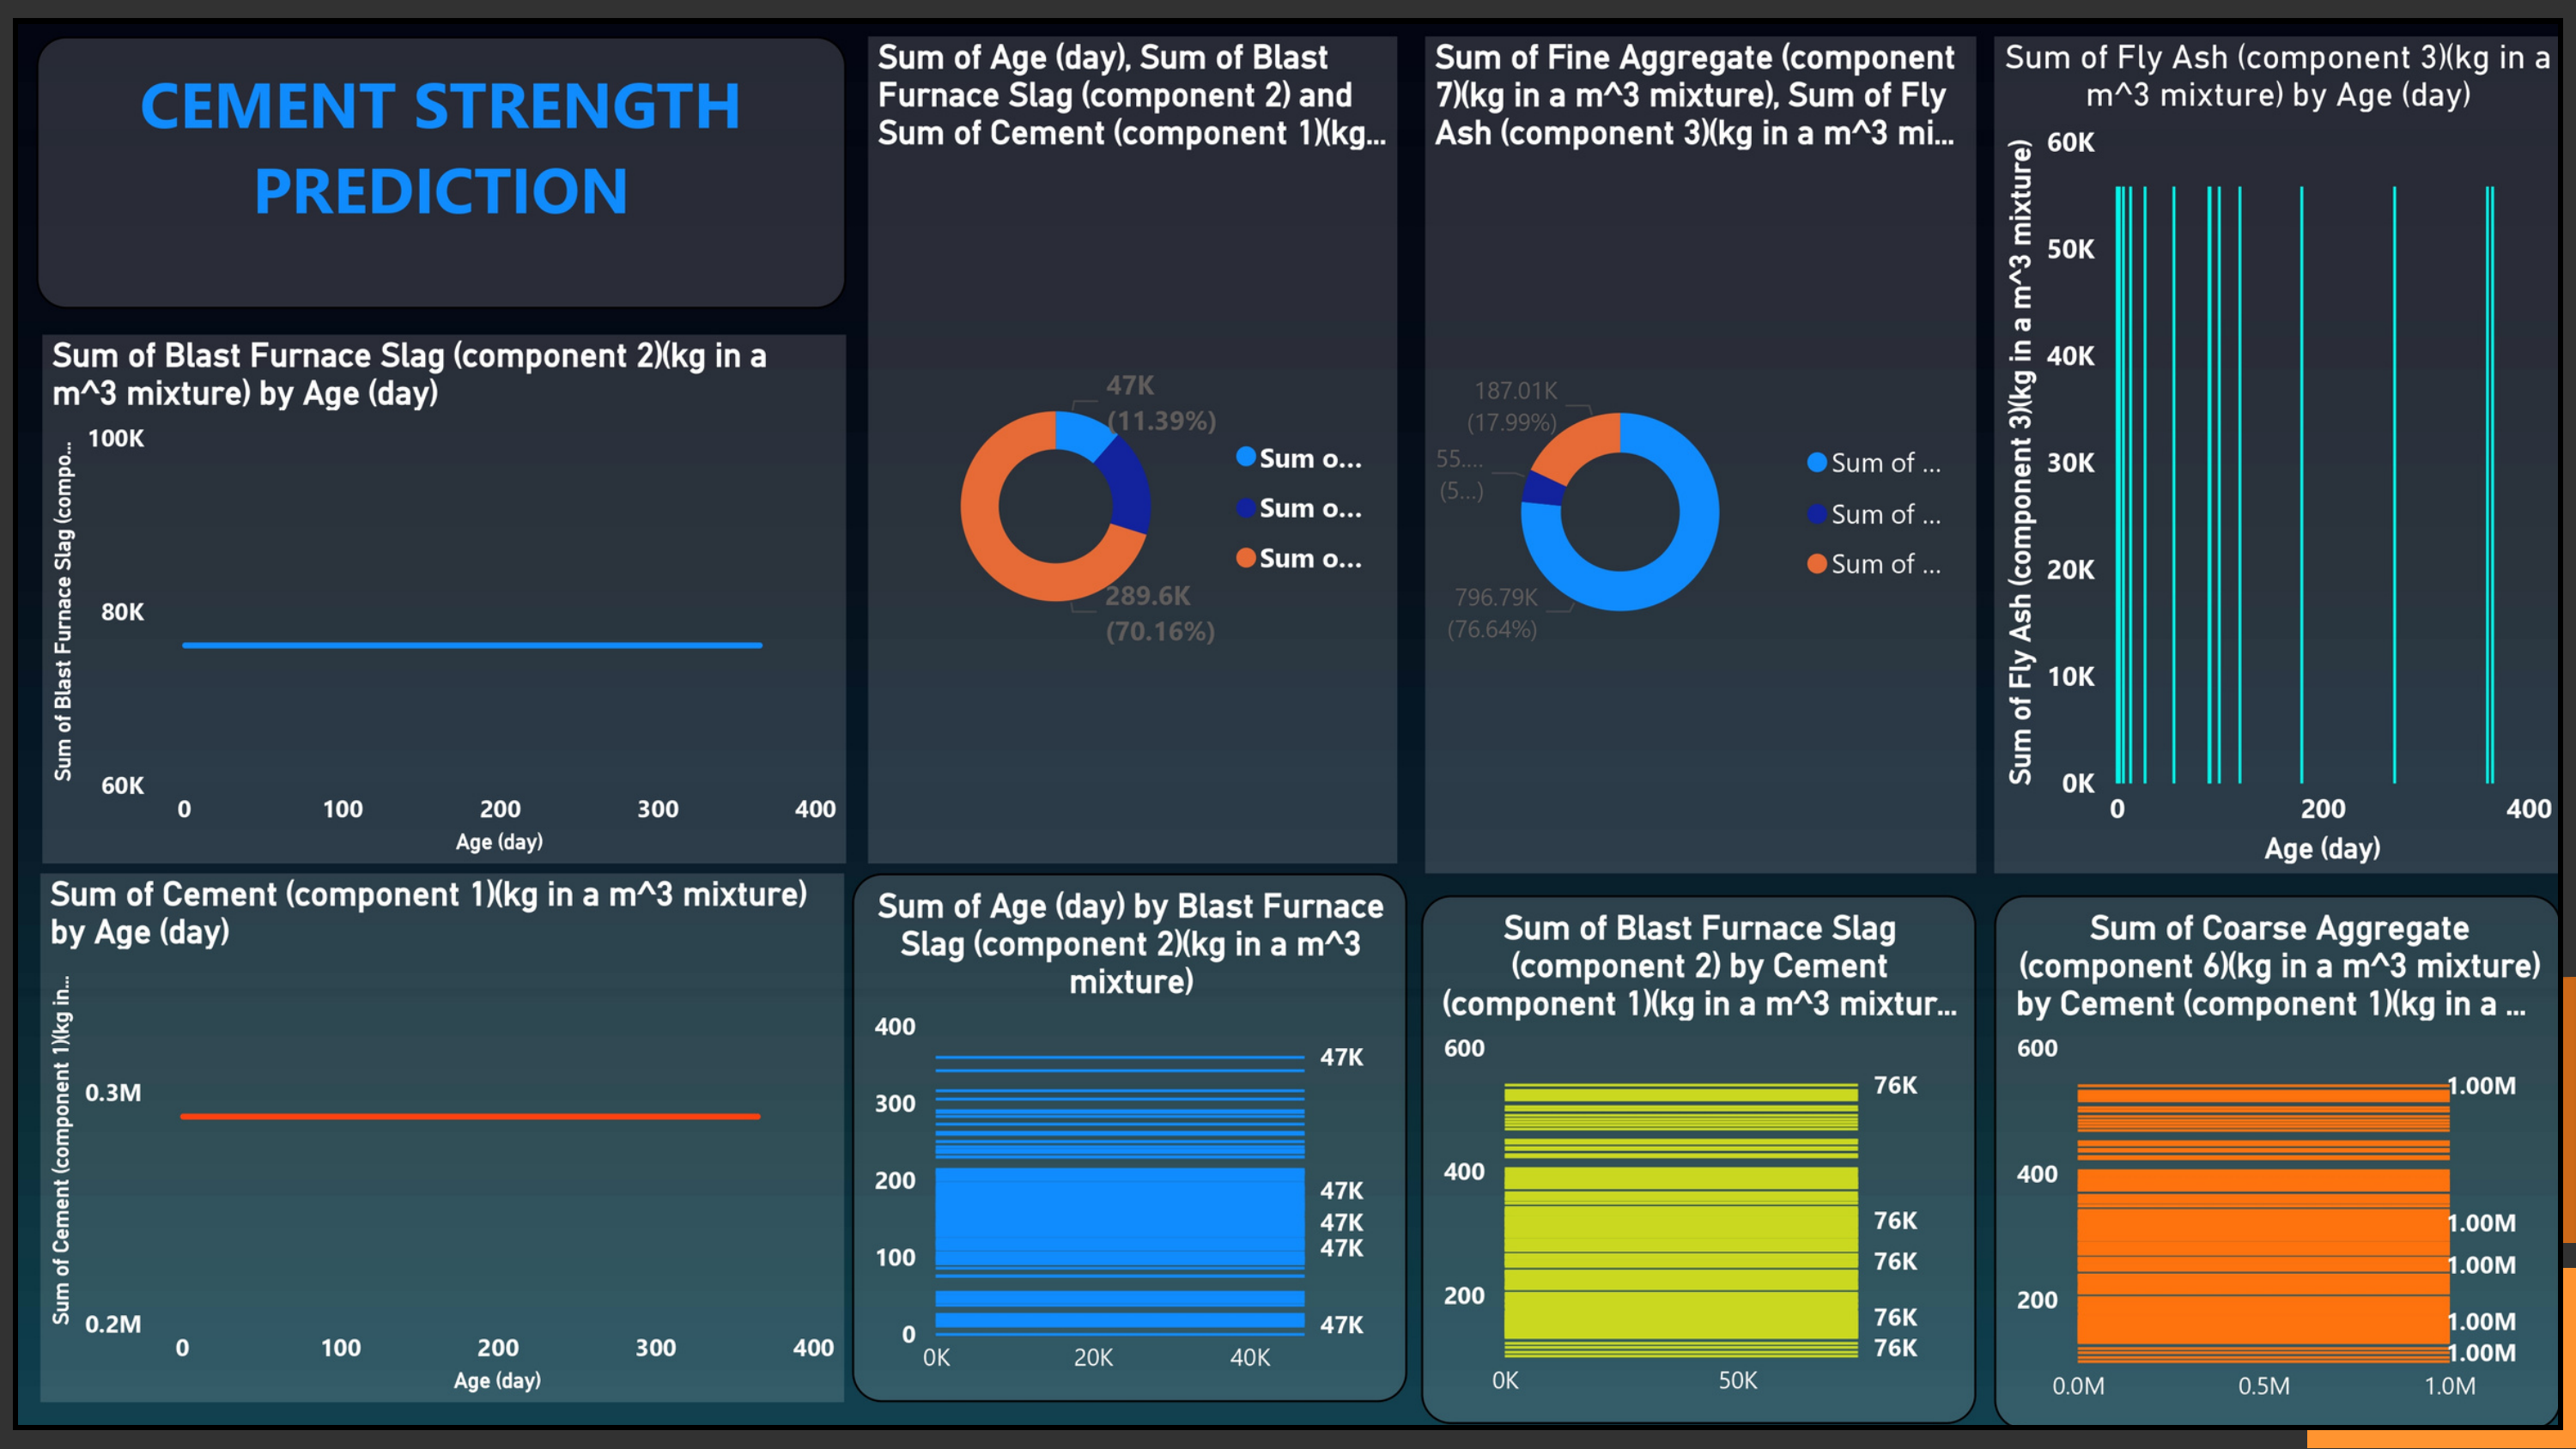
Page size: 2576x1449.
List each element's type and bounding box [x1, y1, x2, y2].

text_box [2306, 1267, 2576, 1449]
text_box [15, 21, 2561, 1428]
text_box [2561, 977, 2576, 1243]
